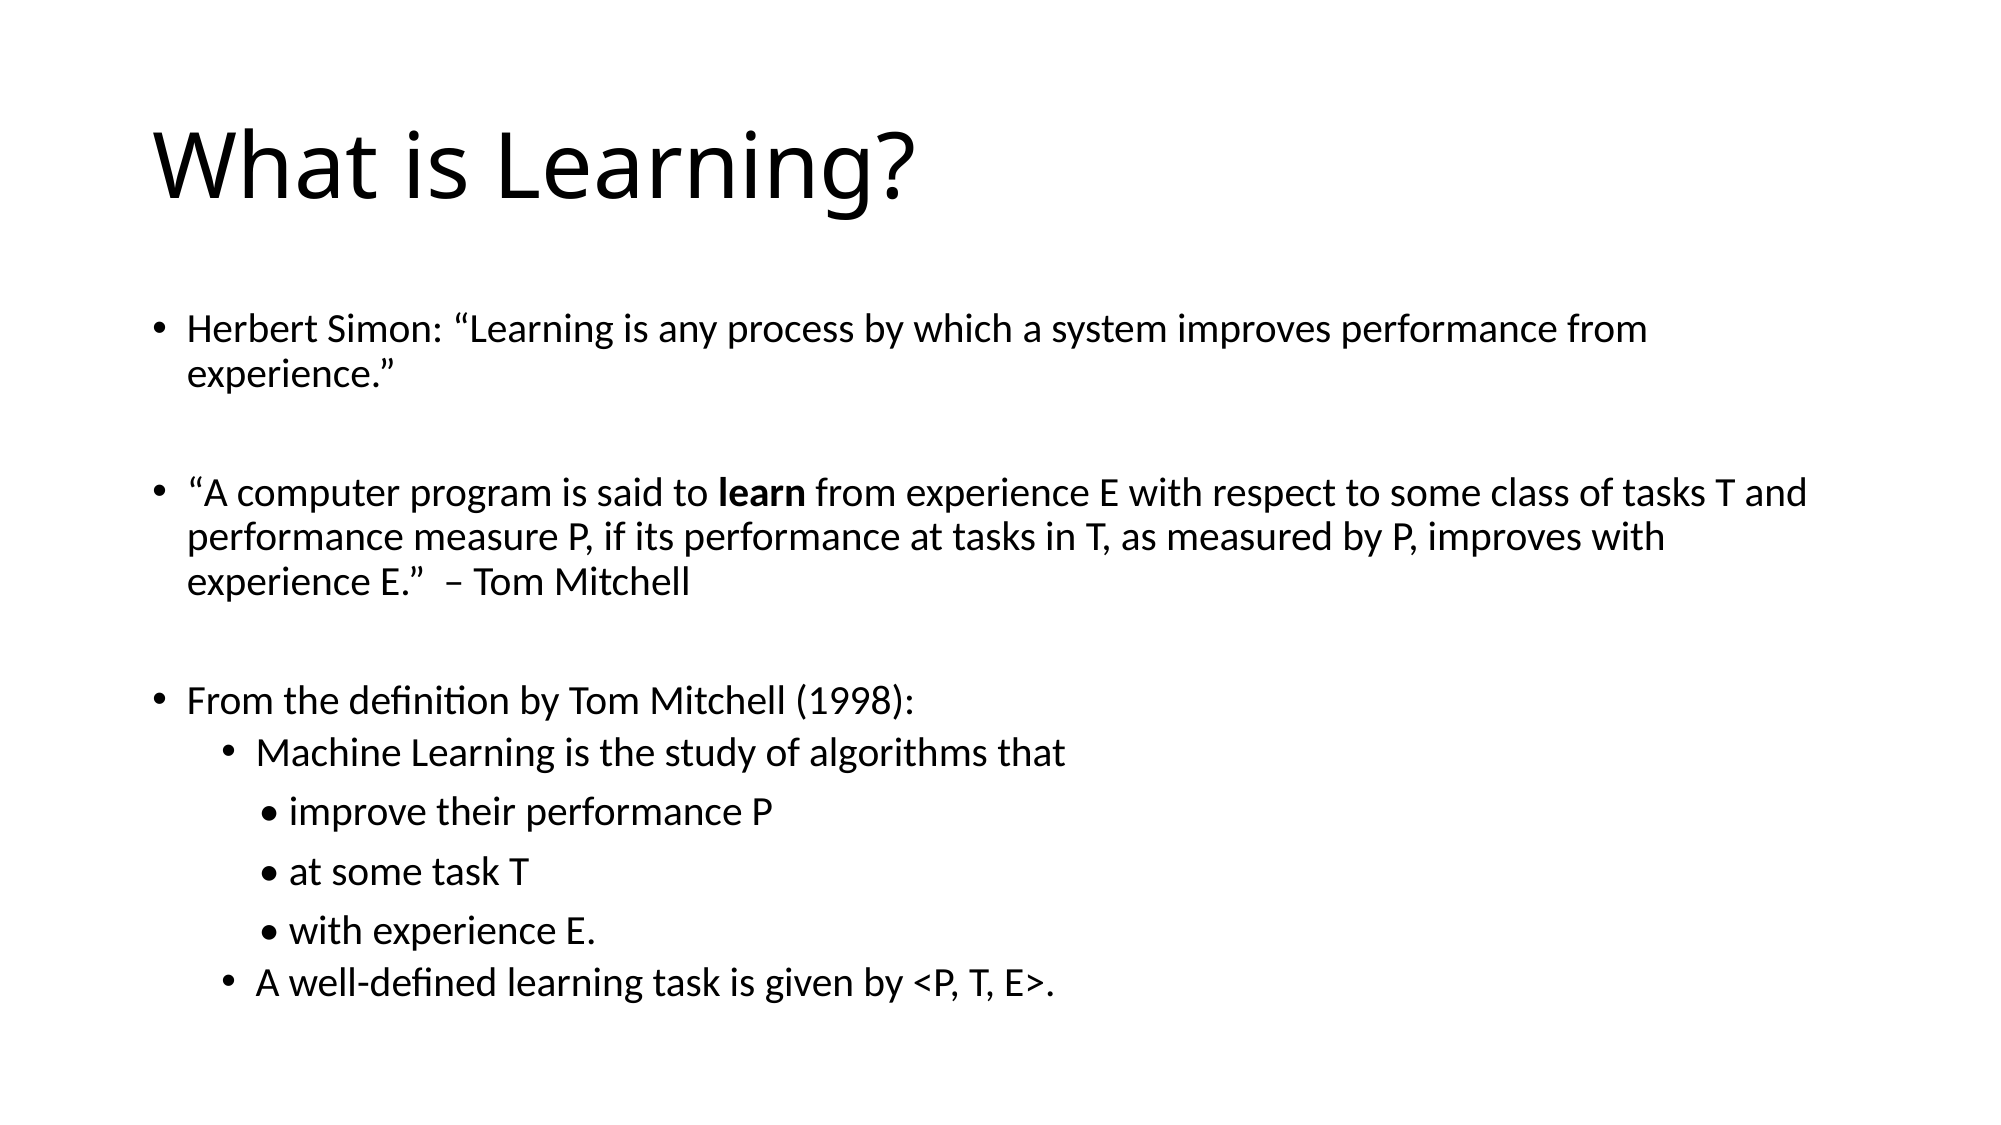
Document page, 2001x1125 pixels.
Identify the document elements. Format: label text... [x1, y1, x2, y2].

list Herbert Simon: “Learning is any process by which a system improves performance from experience.” “A computer program is said to learn from experience E with respect to some class of tasks T and performance measure P, if its performance at tasks in T, as measured by P, improves with experience E.” – Tom Mitchell From the definition by Tom Mitchell (1998): Machine Learning is the study of algorithms that • improve their performance P • at some task T • with experience E. A well-defined learning task is given by <P, T, E>. [137, 299, 1863, 1014]
title What is Learning? [137, 59, 1863, 278]
